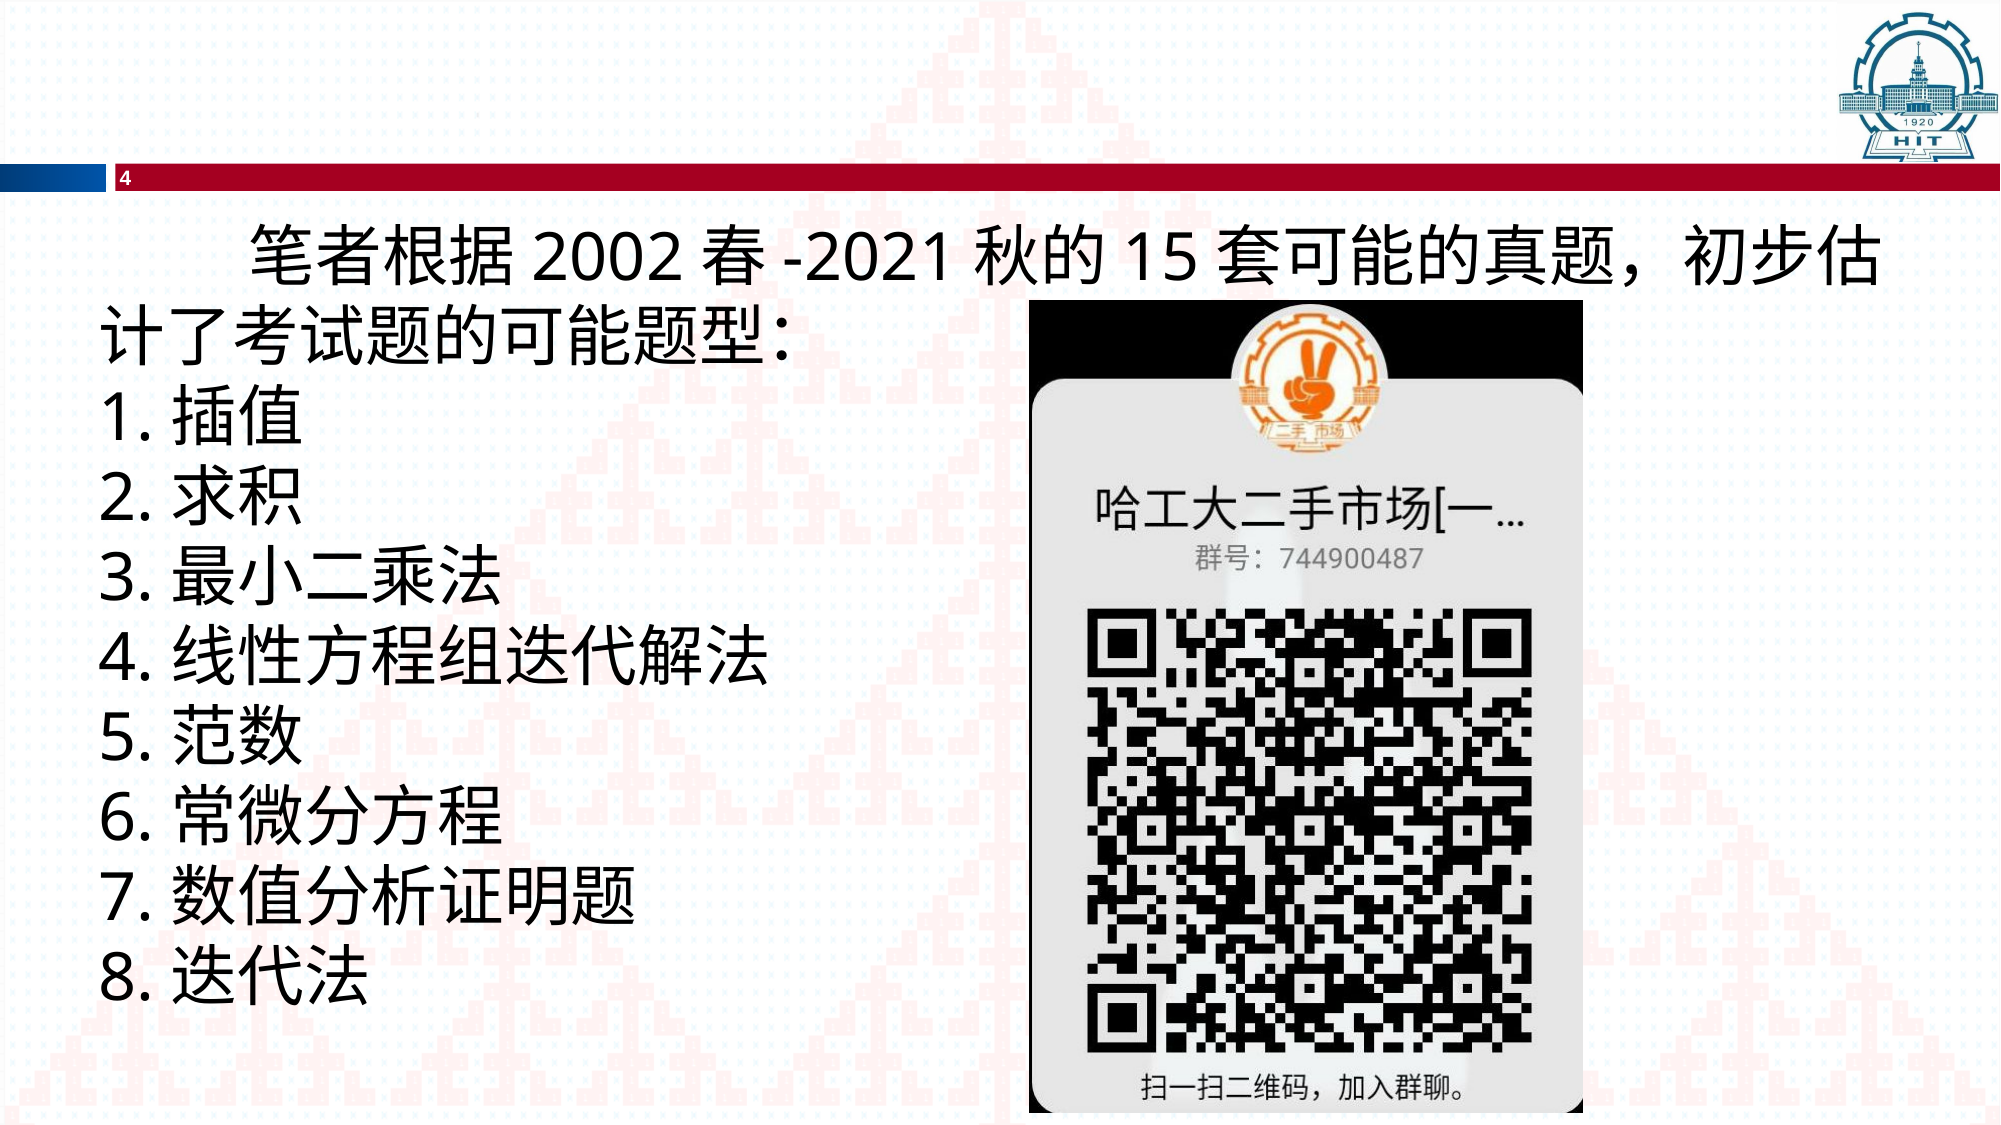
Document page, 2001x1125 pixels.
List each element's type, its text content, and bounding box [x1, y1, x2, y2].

picture [1029, 300, 1583, 1113]
picture [1837, 0, 1999, 162]
text_box 笔者根据2002春-2021秋的15套可能的真题，初步估计了考试题的可能题型： 1.插值 2.求积 3.最小二乘法 4.线性方程组迭代解法 5.范数 6.常微分方程 7.数值分析证明题 8.迭代法 [83, 206, 1917, 1021]
